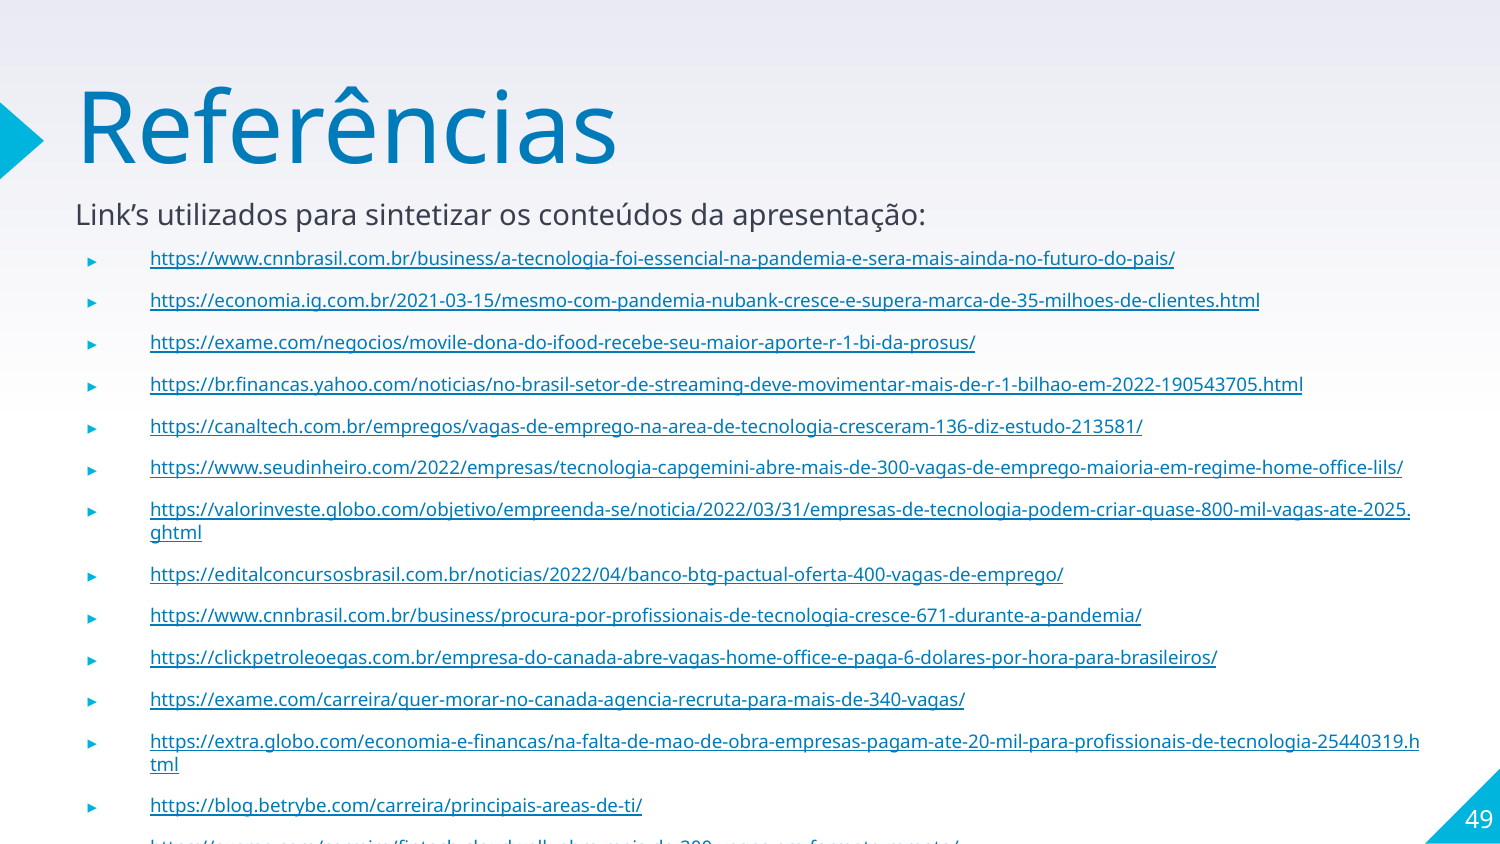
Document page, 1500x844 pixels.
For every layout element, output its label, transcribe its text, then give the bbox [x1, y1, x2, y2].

slide_number 49 [1418, 760, 1494, 838]
list Link’s utilizados para sintetizar os conteúdos da apresentação: https://www.cnnbrasil.com.br/business/a-tecnologia-foi-essencial-na-pandemia-e-sera-mais-ainda-no-futuro-do-pais/ https://economia.ig.com.br/2021-03-15/mesmo-com-pandemia-nubank-cresce-e-supera-marca-de-35-milhoes-de-clientes.html https://exame.com/negocios/movile-dona-do-ifood-recebe-seu-maior-aporte-r-1-bi-da-prosus/ https://br.financas.yahoo.com/noticias/no-brasil-setor-de-streaming-deve-movimentar-mais-de-r-1-bilhao-em-2022-190543705.html https://canaltech.com.br/empregos/vagas-de-emprego-na-area-de-tecnologia-cresceram-136-diz-estudo-213581/ https://www.seudinheiro.com/2022/empresas/tecnologia-capgemini-abre-mais-de-300-vagas-de-emprego-maioria-em-regime-home-office-lils/ https://valorinveste.globo.com/objetivo/empreenda-se/noticia/2022/03/31/empresas-de-tecnologia-podem-criar-quase-800-mil-vagas-ate-2025.ghtml https://editalconcursosbrasil.com.br/noticias/2022/04/banco-btg-pactual-oferta-400-vagas-de-emprego/ https://www.cnnbrasil.com.br/business/procura-por-profissionais-de-tecnologia-cresce-671-durante-a-pandemia/ https://clickpetroleoegas.com.br/empresa-do-canada-abre-vagas-home-office-e-paga-6-dolares-por-hora-para-brasileiros/ https://exame.com/carreira/quer-morar-no-canada-agencia-recruta-para-mais-de-340-vagas/ https://extra.globo.com/economia-e-financas/na-falta-de-mao-de-obra-empresas-pagam-ate-20-mil-para-profissionais-de-tecnologia-25440319.html https://blog.betrybe.com/carreira/principais-areas-de-ti/ https://exame.com/carreira/fintech-cloudwalk-abre-mais-de-200-vagas-em-formato-remoto/ [75, 192, 1419, 786]
title Referências [75, 86, 635, 166]
